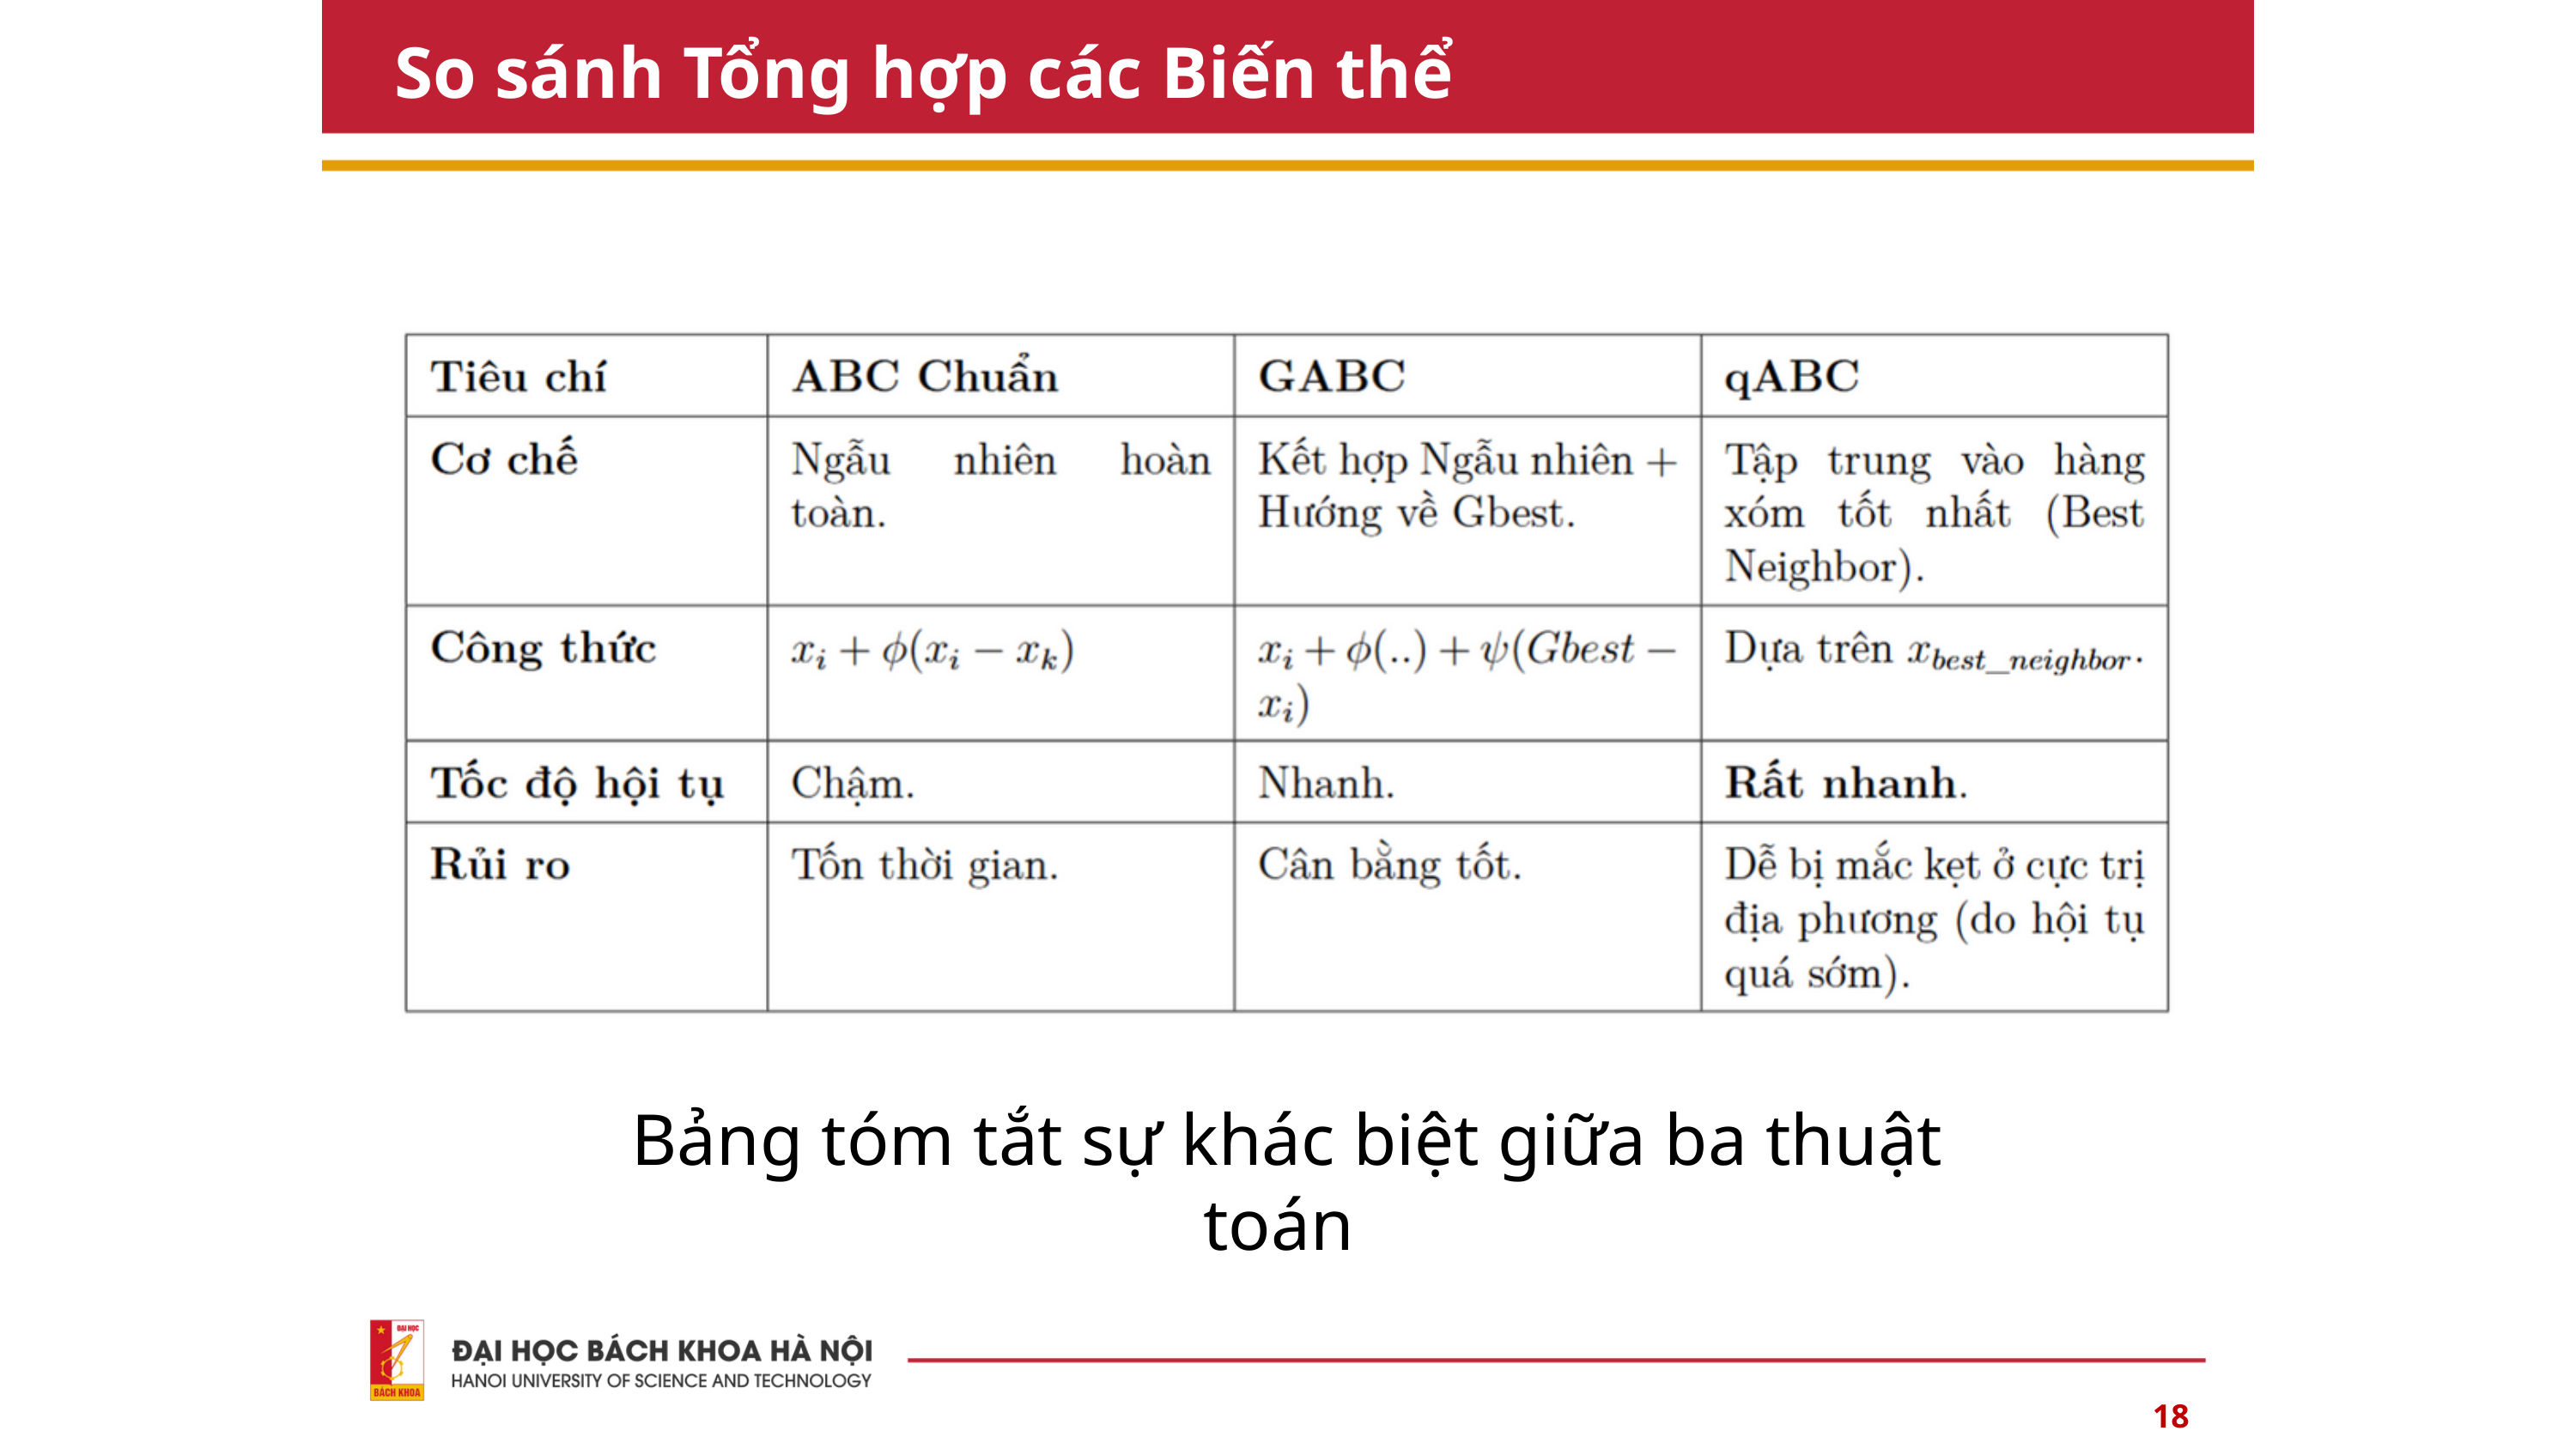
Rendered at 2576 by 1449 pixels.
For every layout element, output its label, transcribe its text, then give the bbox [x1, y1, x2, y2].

text_box [321, 0, 2254, 1449]
text_box Bảng tóm tắt sự khác biệt giữa ba thuật toán [592, 1094, 1984, 1264]
text_box [398, 326, 2178, 1020]
text_box So sánh Tổng hợp các Biến thể [394, 27, 1946, 112]
text_box 18 [1790, 1396, 2190, 1435]
